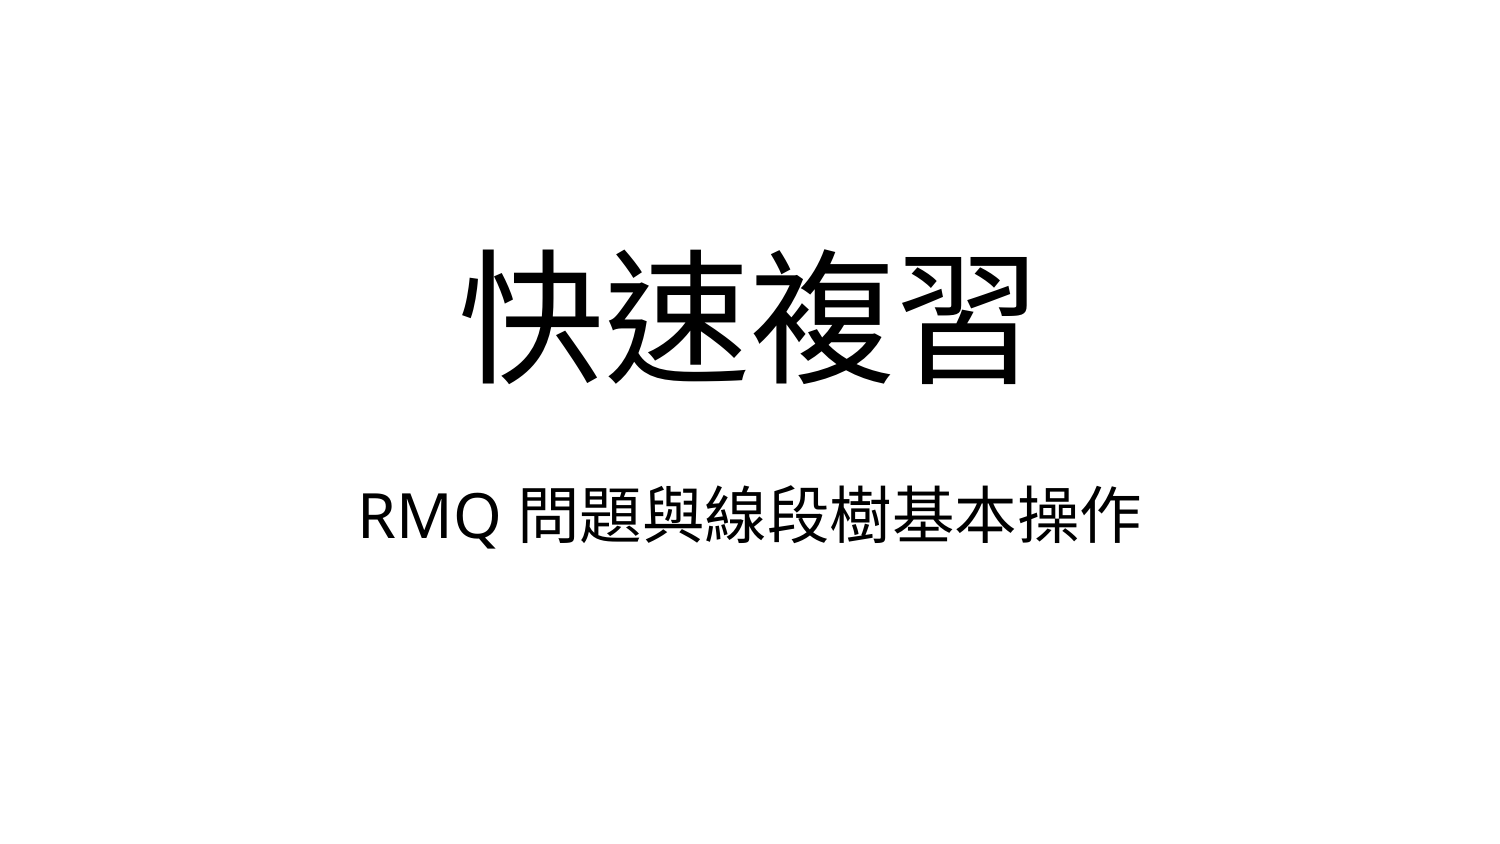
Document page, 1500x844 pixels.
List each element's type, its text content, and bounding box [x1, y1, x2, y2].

text_box RMQ問題與線段樹基本操作 [0, 460, 1500, 602]
text_box 快速複習 [0, 211, 1500, 431]
